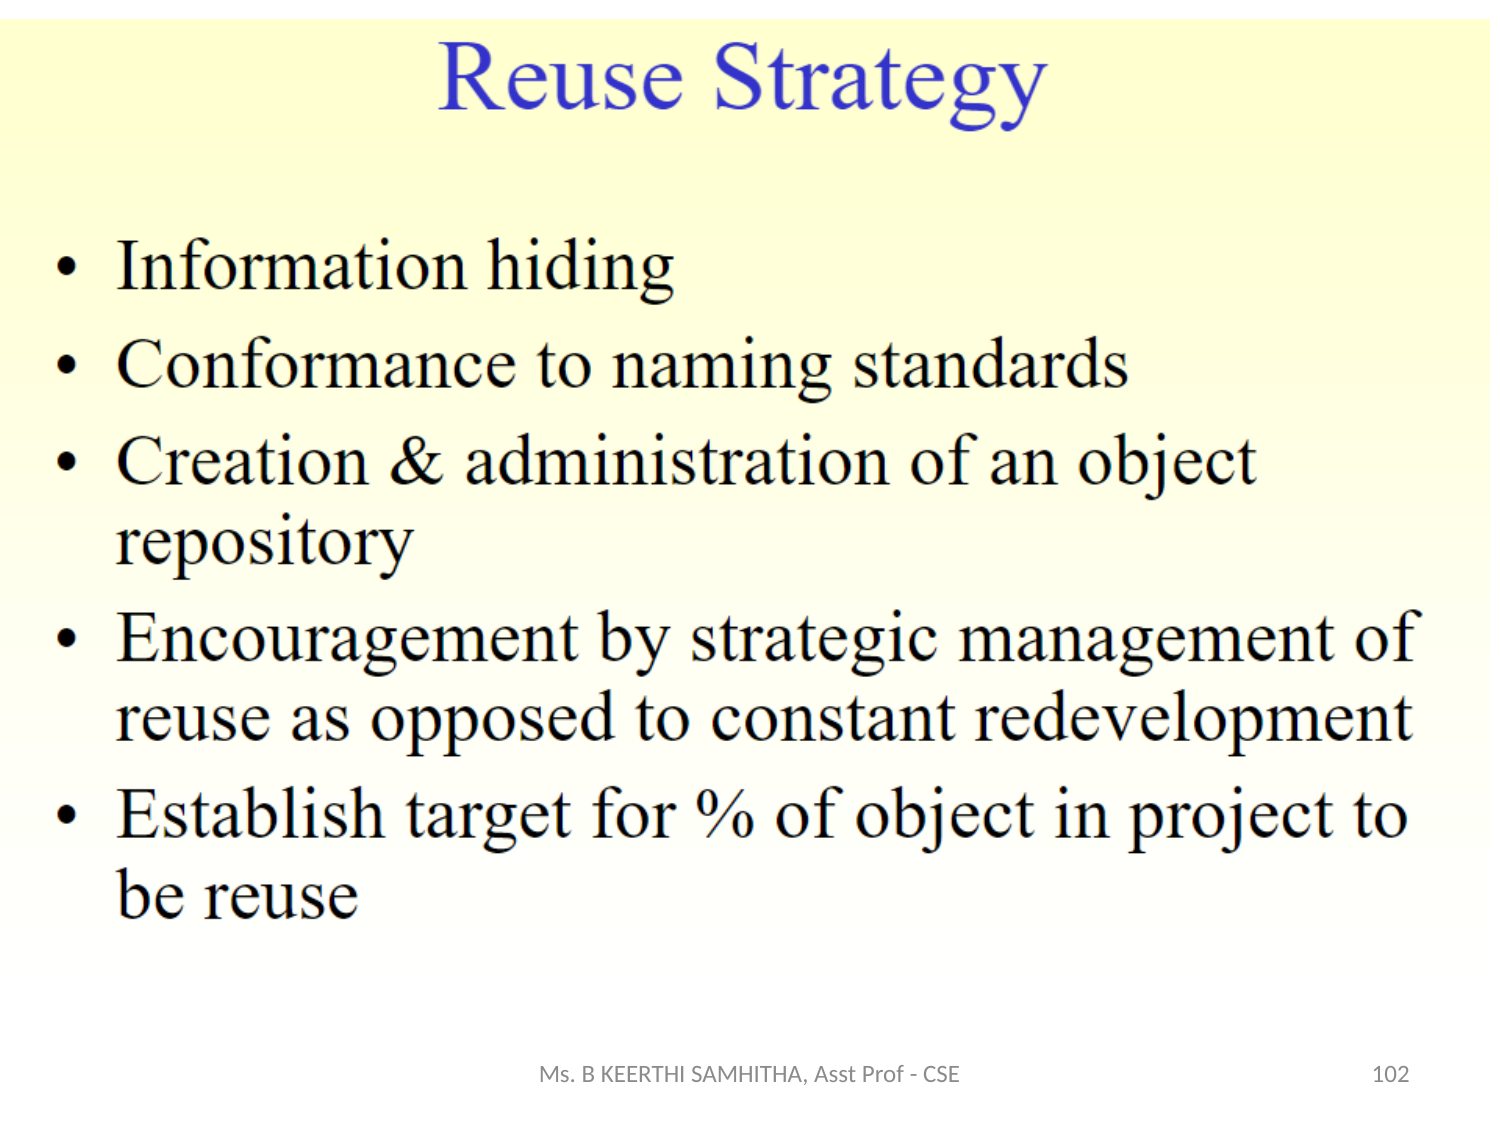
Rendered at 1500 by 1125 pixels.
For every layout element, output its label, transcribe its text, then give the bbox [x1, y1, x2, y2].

picture [0, 18, 1500, 978]
slide_number 102 [1074, 1042, 1425, 1103]
footer Ms. B KEERTHI SAMHITHA, Asst Prof - CSE [512, 1042, 988, 1103]
